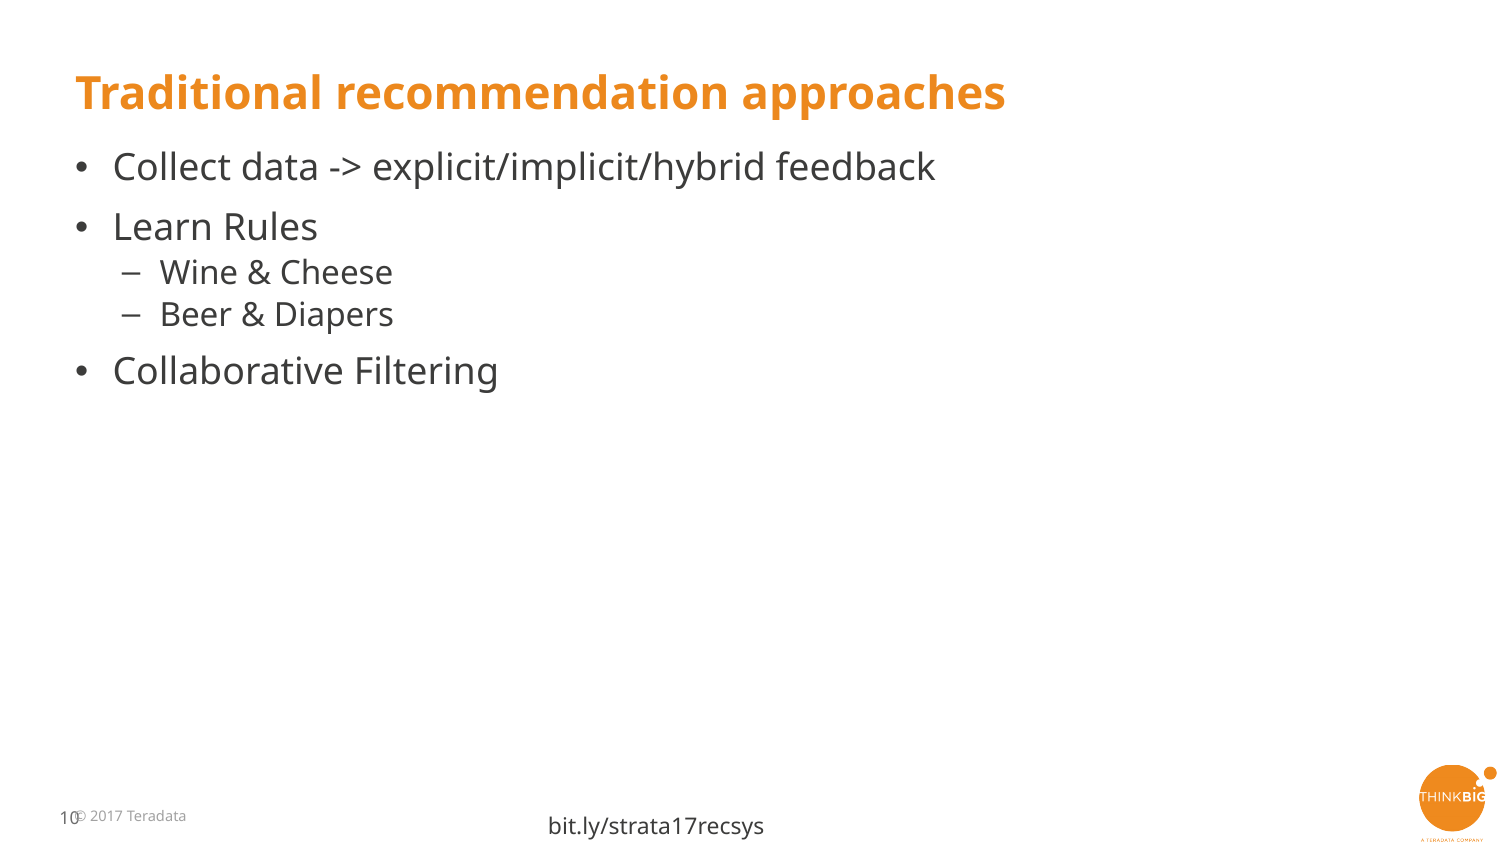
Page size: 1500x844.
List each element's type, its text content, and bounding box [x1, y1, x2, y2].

list Collect data -> explicit/implicit/hybrid feedback Learn Rules Wine & Cheese Beer & Diapers Collaborative Filtering [75, 146, 1425, 748]
picture [1419, 765, 1497, 842]
title Traditional recommendation approaches [75, 26, 1425, 120]
slide_number © 2017 Teradata [74, 806, 351, 825]
text_box bit.ly/strata17recsys [533, 804, 780, 844]
